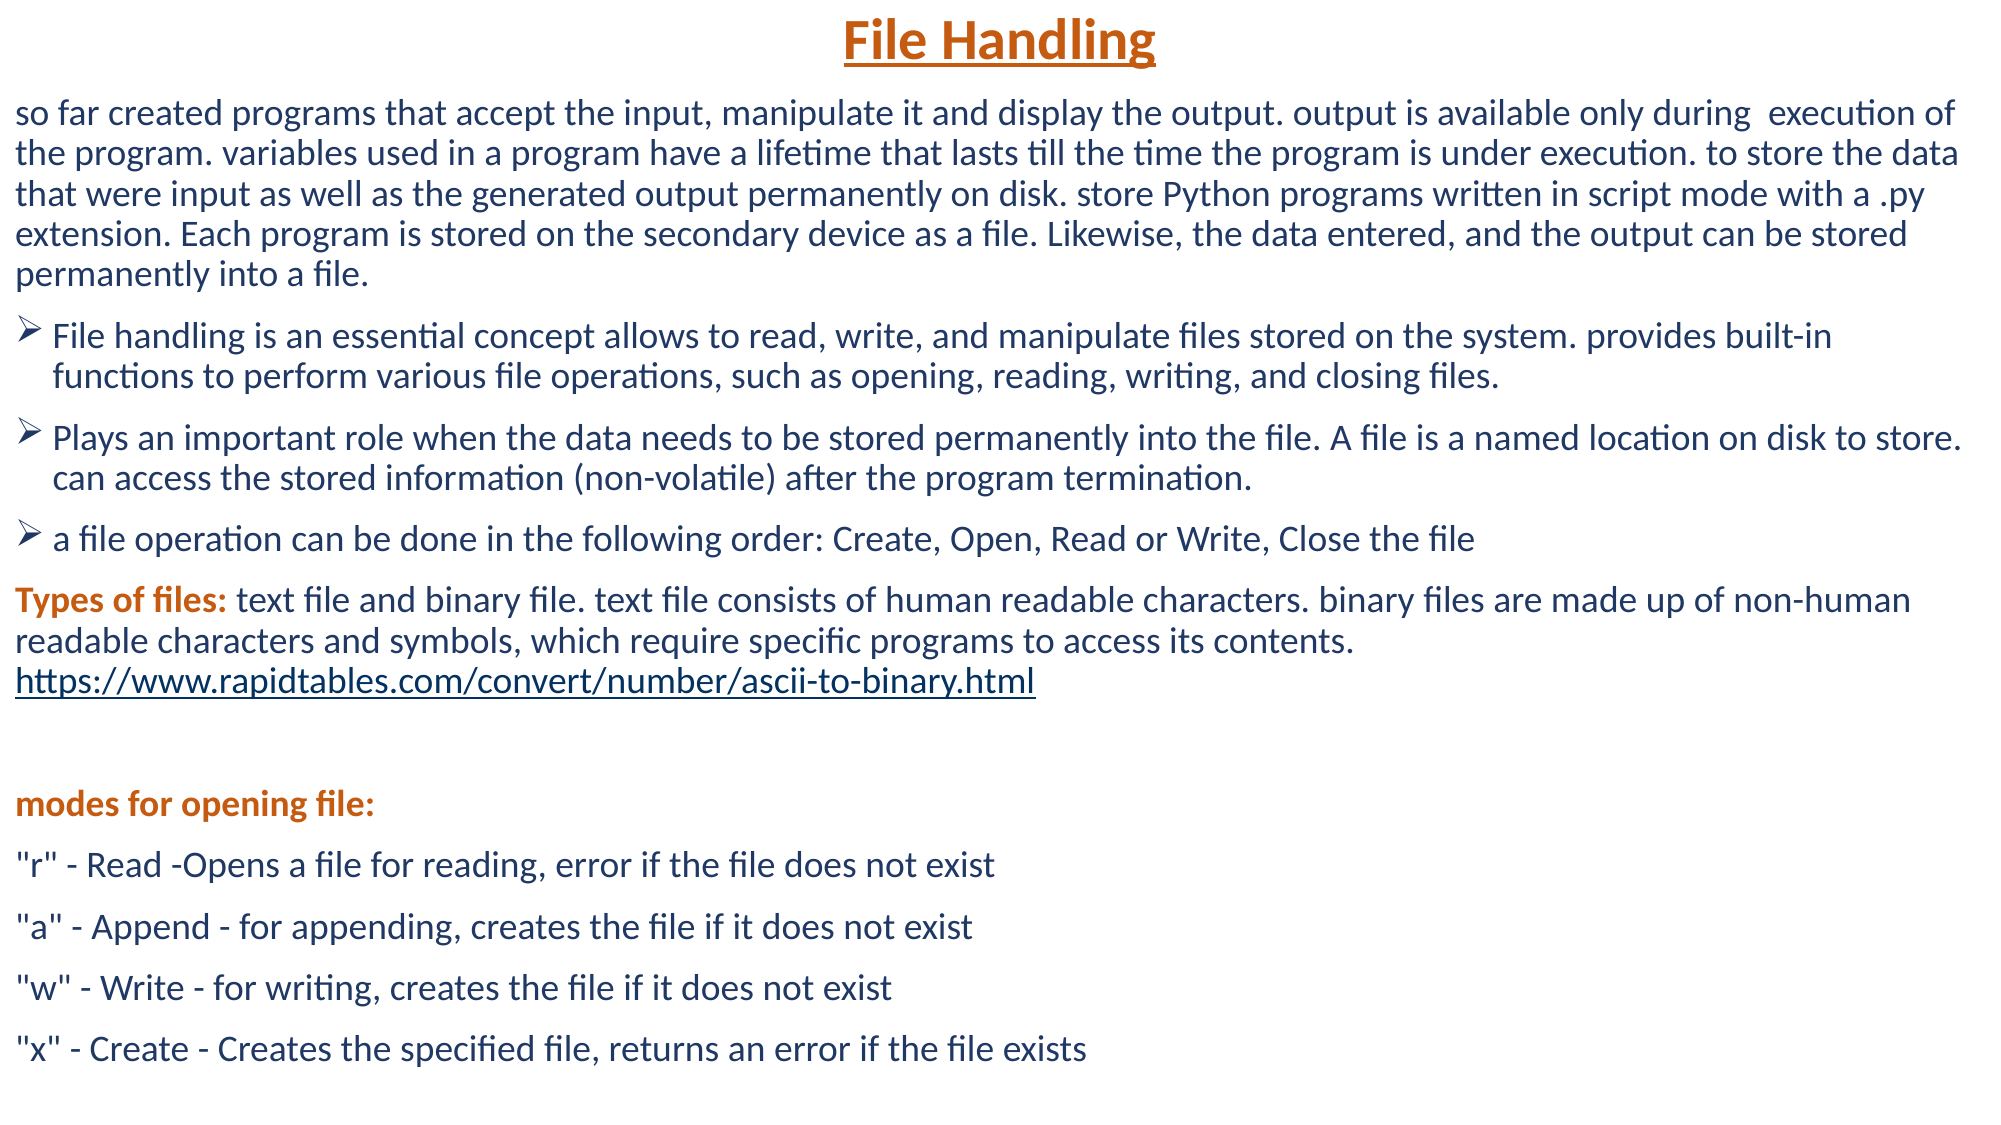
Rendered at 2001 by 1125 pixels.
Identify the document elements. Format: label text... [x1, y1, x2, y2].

list File Handling so far created programs that accept the input, manipulate it and display the output. output is available only during execution of the program. variables used in a program have a lifetime that lasts till the time the program is under execution. to store the data that were input as well as the generated output permanently on disk. store Python programs written in script mode with a .py extension. Each program is stored on the secondary device as a file. Likewise, the data entered, and the output can be stored permanently into a file. File handling is an essential concept allows to read, write, and manipulate files stored on the system. provides built-in functions to perform various file operations, such as opening, reading, writing, and closing files. Plays an important role when the data needs to be stored permanently into the file. A file is a named location on disk to store. can access the stored information (non-volatile) after the program termination. a file operation can be done in the following order: Create, Open, Read or Write, Close the file Types of files: text file and binary file. text file consists of human readable characters. binary files are made up of non-human readable characters and symbols, which require specific programs to access its contents. https://www.rapidtables.com/convert/number/ascii-to-binary.html modes for opening file: "r" - Read -Opens a file for reading, error if the file does not exist "a" - Append - for appending, creates the file if it does not exist "w" - Write - for writing, creates the file if it does not exist "x" - Create - Creates the specified file, returns an error if the file exists [0, 1, 2000, 1125]
